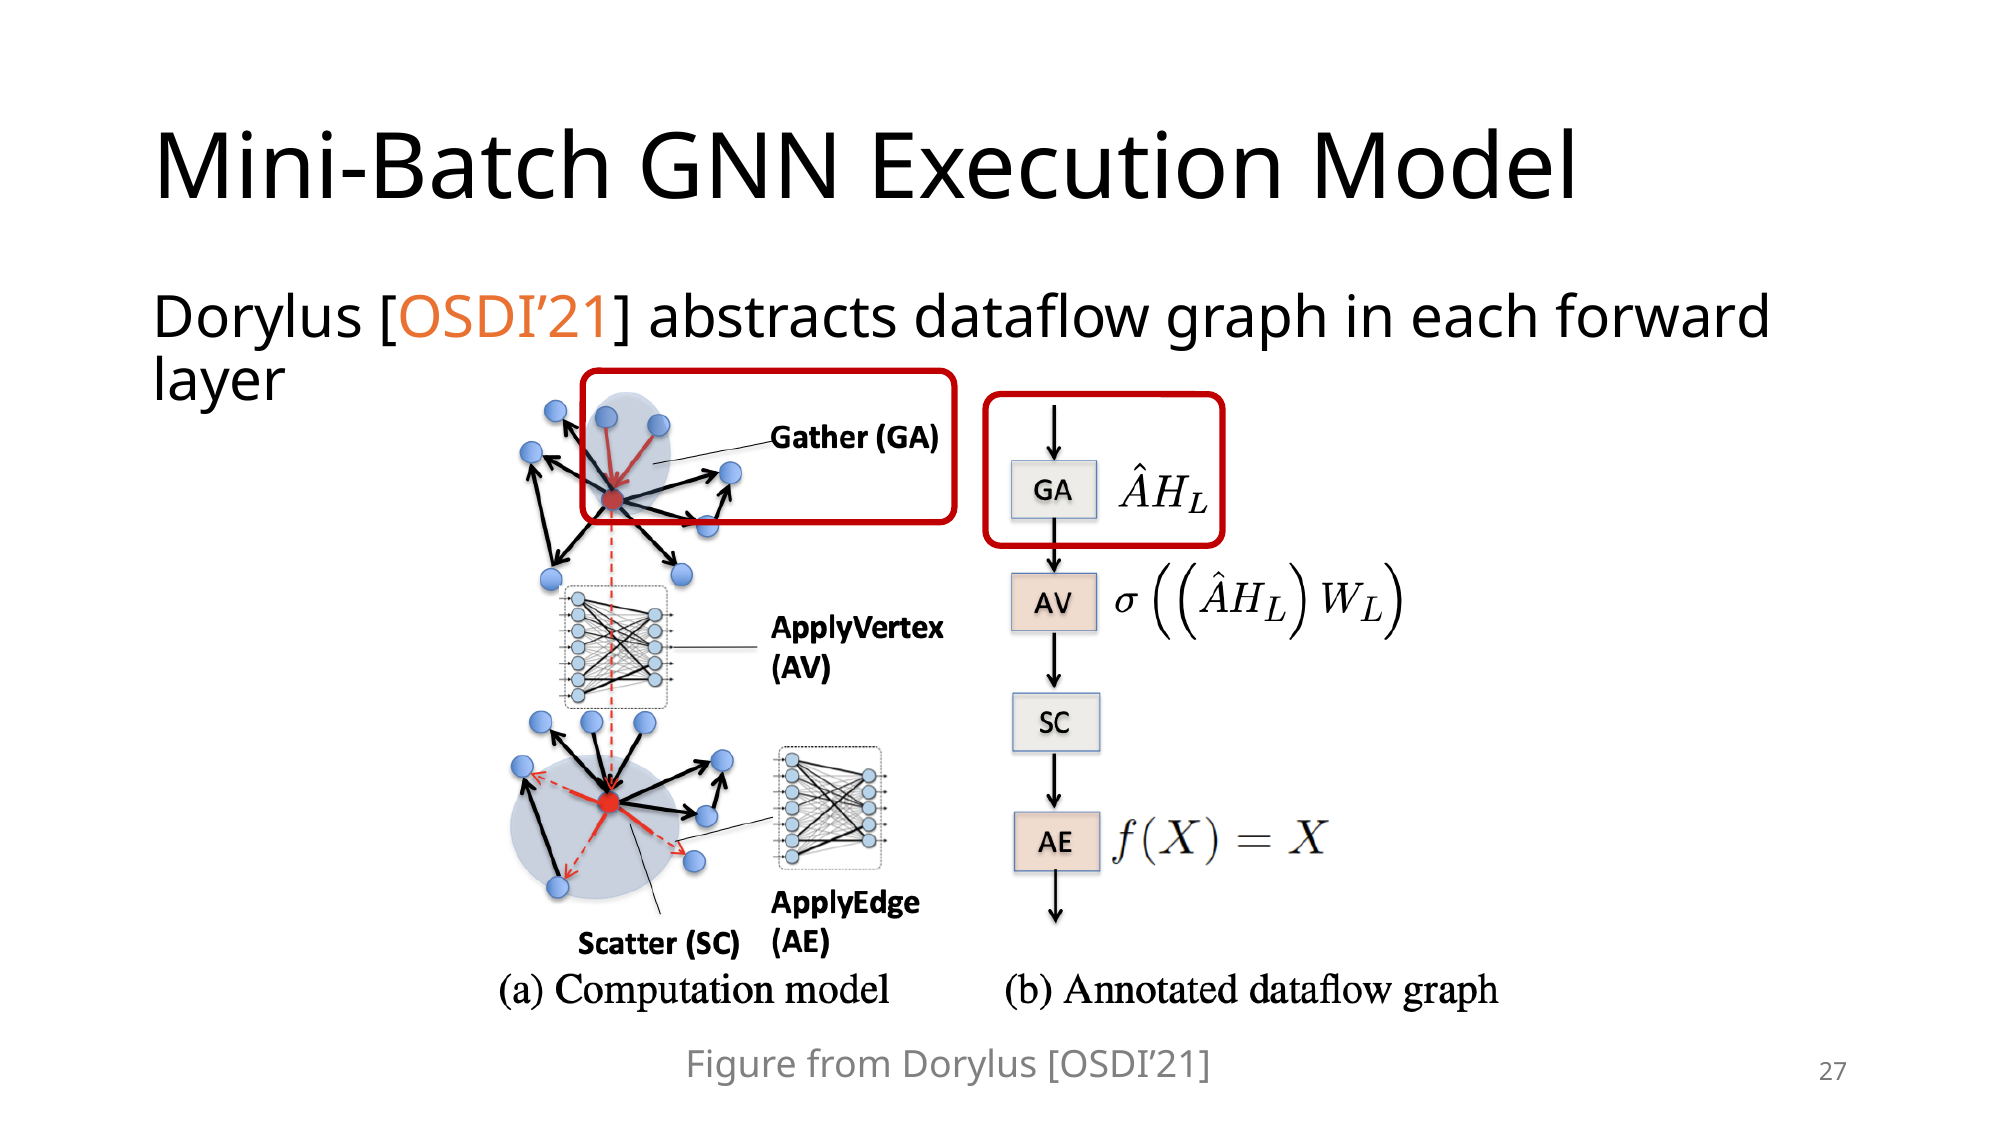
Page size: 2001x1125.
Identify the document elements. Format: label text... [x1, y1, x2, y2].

slide_number 27 [1412, 1042, 1863, 1103]
list Dorylus [OSDI’21] abstracts dataflow graph in each forward layer [137, 279, 1863, 994]
picture [483, 370, 1517, 1029]
title Mini-Batch GNN Execution Model [137, 59, 1863, 278]
text_box Figure from Dorylus [OSDI’21] [670, 1032, 1227, 1093]
